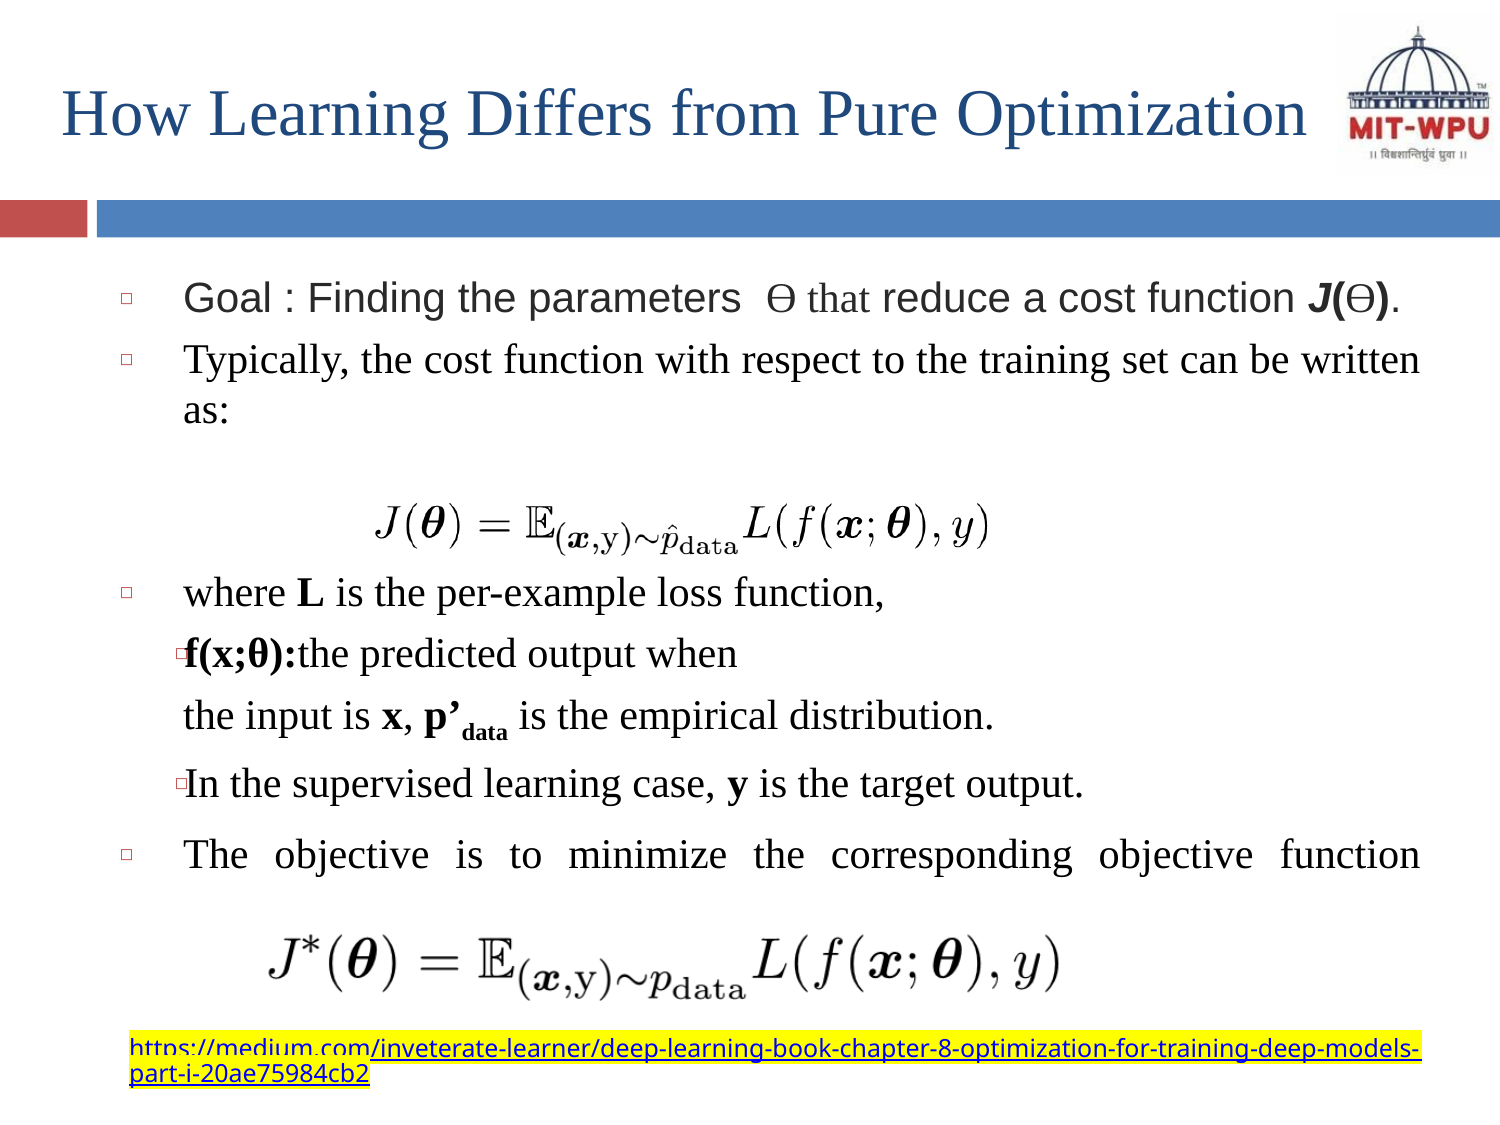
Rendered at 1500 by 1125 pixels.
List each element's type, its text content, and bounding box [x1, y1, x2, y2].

picture [1337, 12, 1500, 175]
text_box https://medium.com/inveterate-learner/deep-learning-book-chapter-8-optimization-for-training-deep-models-part-i-20ae75984cb2 [114, 1024, 1438, 1074]
picture [360, 479, 993, 568]
title How Learning Differs from Pure Optimization [46, 40, 1385, 178]
picture [251, 904, 1066, 1013]
list Goal : Finding the parameters Ɵ that reduce a cost function J(Ɵ). Typically, the cost function with respect to the training set can be written as: where L is the per-example loss function, f(x;θ):the predicted output when the input is x, p’data is the empirical distribution. In the supervised learning case, y is the target output. The objective is to minimize the corresponding objective function [100, 262, 1438, 1000]
